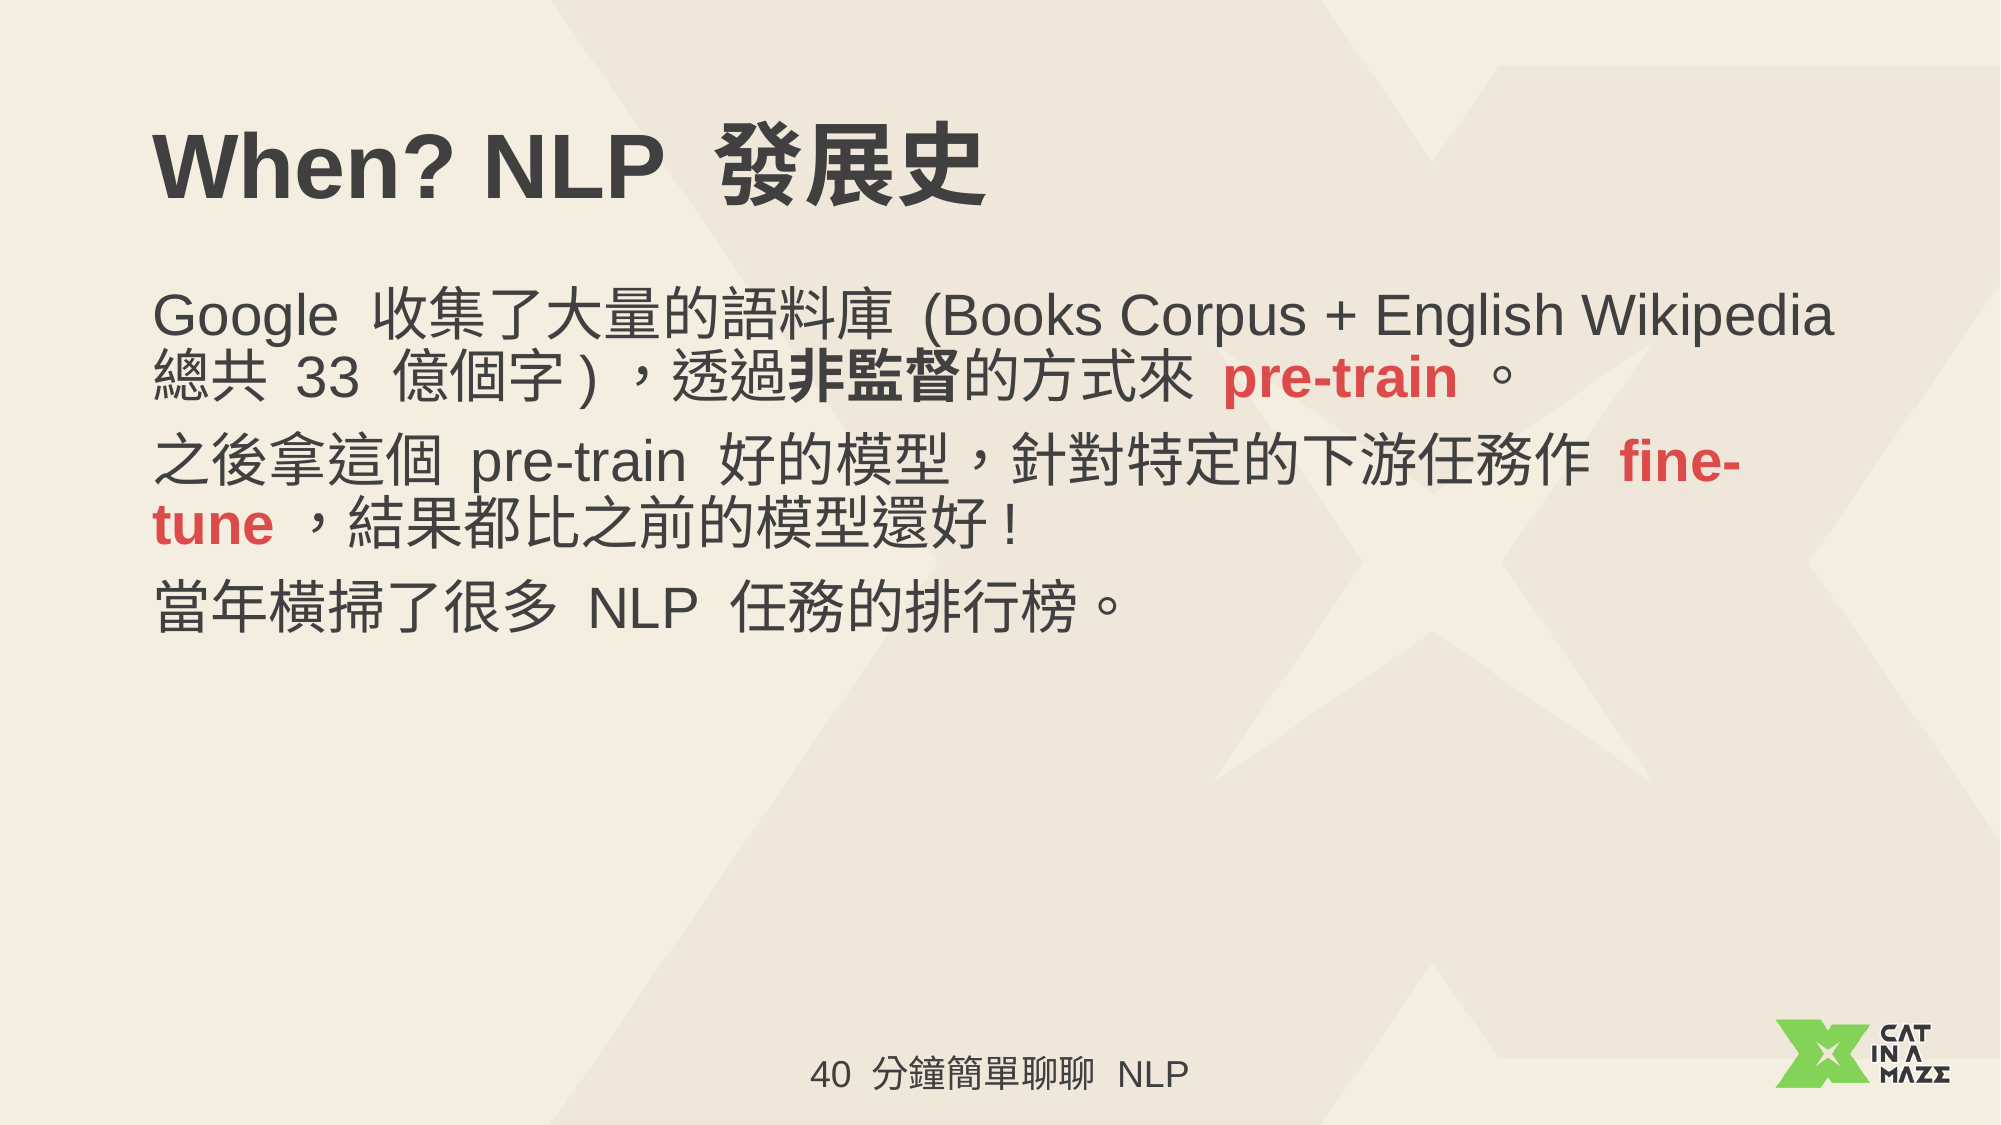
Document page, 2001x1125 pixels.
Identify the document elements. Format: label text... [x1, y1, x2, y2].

picture [0, 0, 2001, 1125]
title When? NLP 發展史 [137, 59, 1863, 277]
list Google 收集了大量的語料庫 (Books Corpus + English Wikipedia 總共 33 億個字)，透過非監督的方式來 pre-train。 之後拿這個 pre-train 好的模型，針對特定的下游任務作 fine-tune，結果都比之前的模型還好! 當年橫掃了很多 NLP 任務的排行榜。 [137, 277, 1863, 1021]
footer 40 分鐘簡單聊聊 NLP [662, 1042, 1338, 1103]
